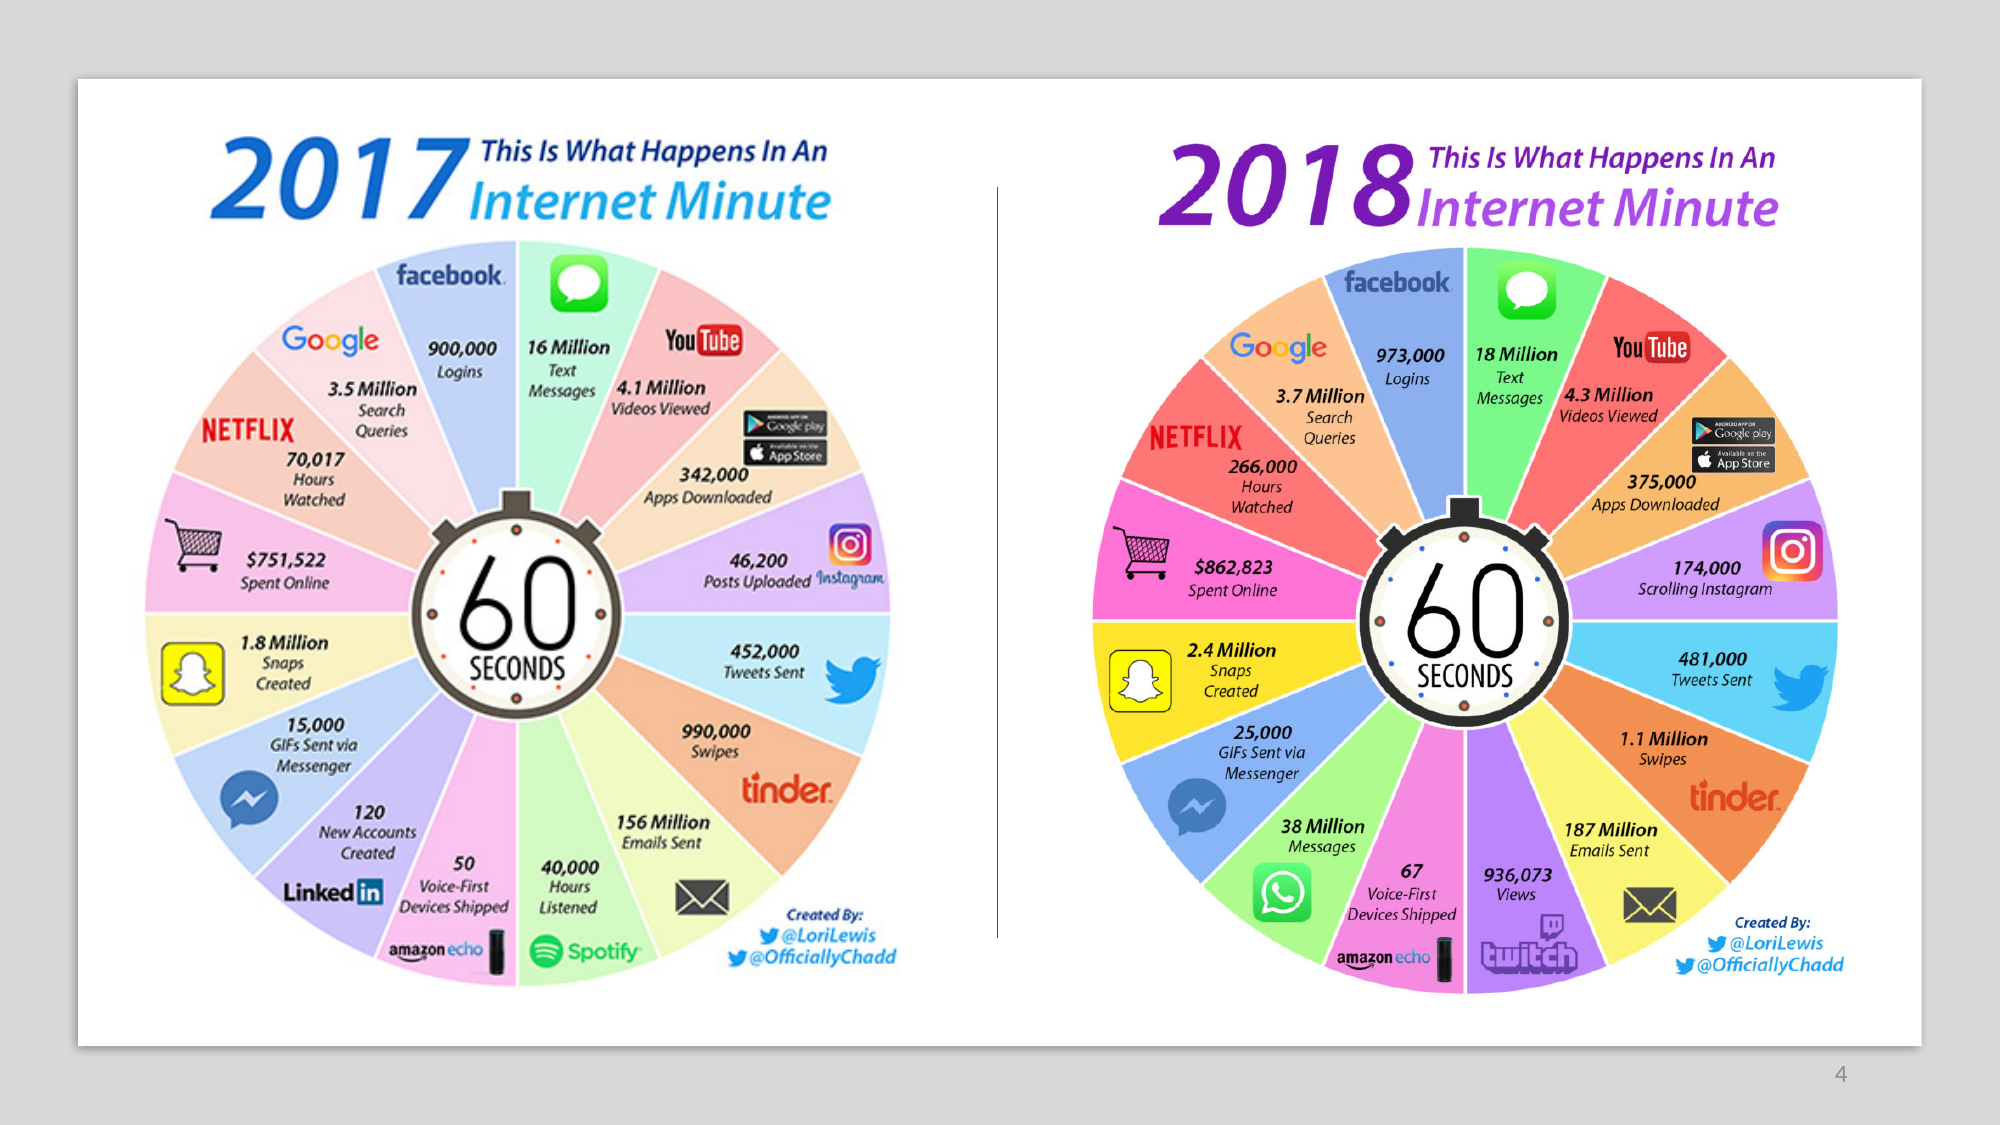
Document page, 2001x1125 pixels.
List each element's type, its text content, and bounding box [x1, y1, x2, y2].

text_box [0, 0, 2000, 1125]
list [1024, 134, 1894, 1004]
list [78, 128, 947, 997]
slide_number 4 [1412, 1042, 1863, 1103]
text_box [77, 78, 1923, 1047]
